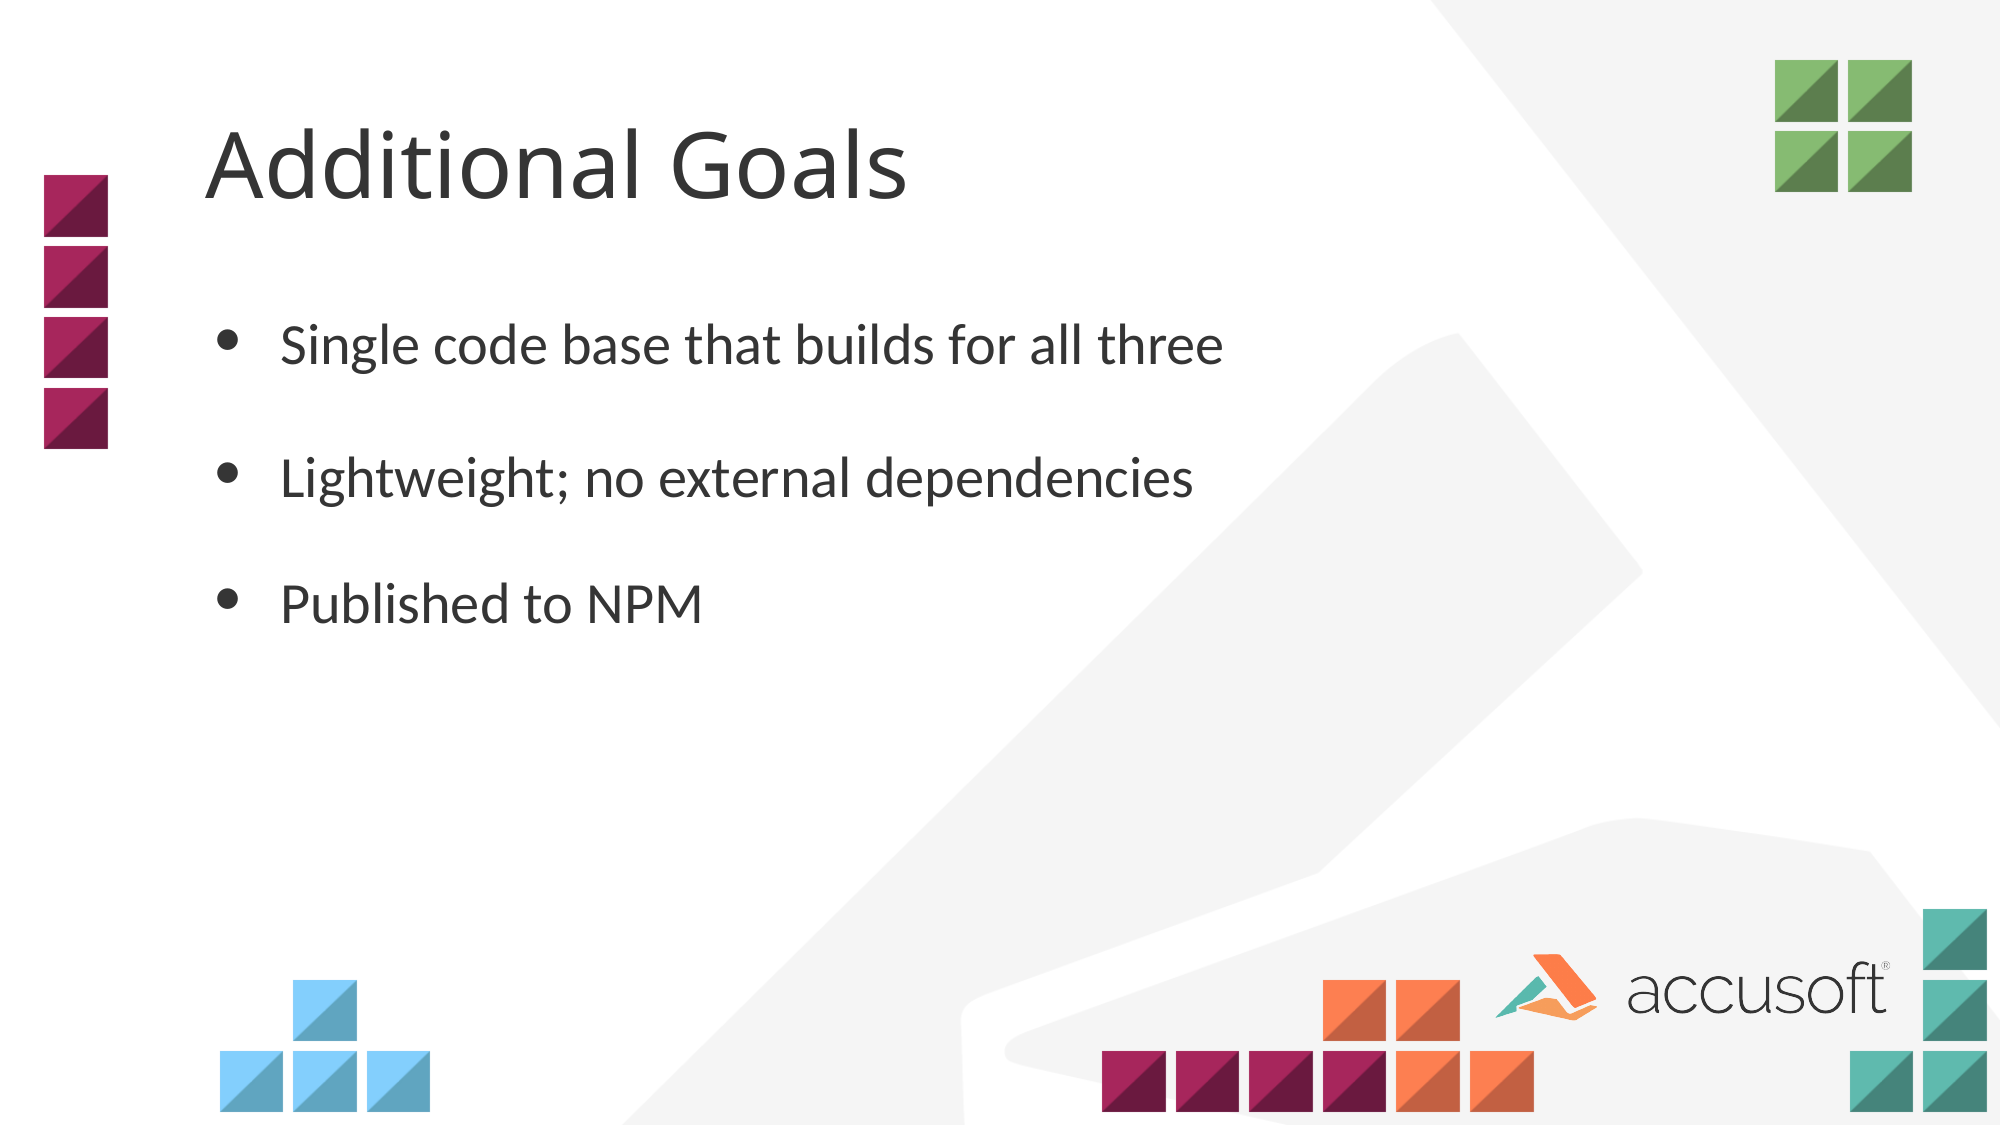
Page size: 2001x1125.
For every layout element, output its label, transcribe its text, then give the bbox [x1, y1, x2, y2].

list Single code base that builds for all three Lightweight; no external dependencies Published to NPM [190, 299, 1863, 930]
picture [1863, 130, 1913, 193]
picture [43, 387, 109, 450]
picture [1922, 1050, 1988, 1113]
picture [292, 979, 358, 1042]
title Additional Goals [190, 59, 1863, 278]
picture [219, 1050, 284, 1113]
picture [1248, 1050, 1314, 1113]
picture [1322, 1050, 1387, 1113]
picture [1395, 1050, 1461, 1113]
picture [1863, 59, 1913, 123]
picture [1922, 908, 1988, 971]
picture [43, 316, 109, 379]
picture [43, 245, 109, 309]
picture [1322, 979, 1387, 1042]
picture [366, 1050, 431, 1113]
picture [292, 1050, 358, 1113]
picture [1175, 1050, 1240, 1113]
picture [1101, 1050, 1167, 1113]
picture [1469, 908, 1914, 1113]
picture [1395, 979, 1461, 1042]
picture [43, 174, 109, 238]
picture [1922, 979, 1988, 1042]
